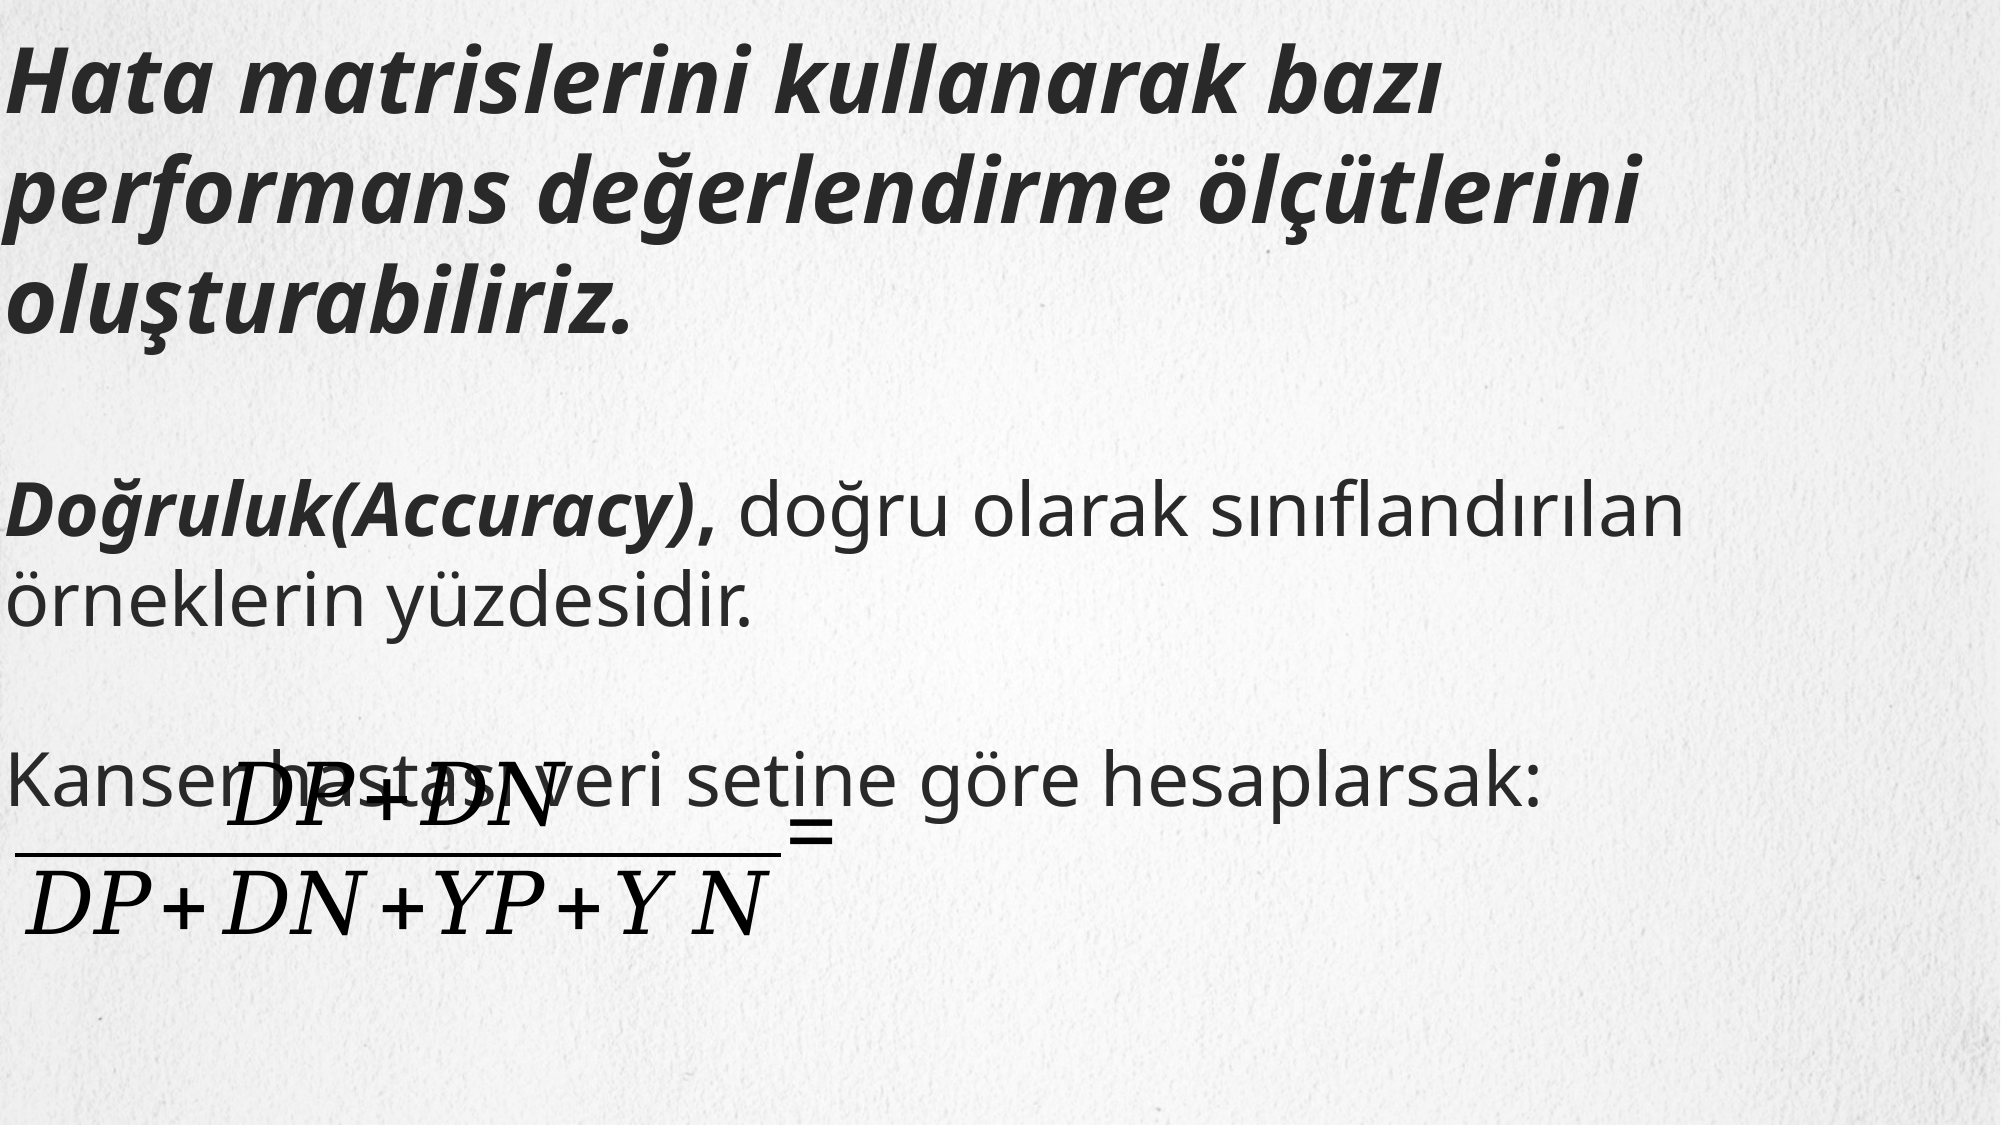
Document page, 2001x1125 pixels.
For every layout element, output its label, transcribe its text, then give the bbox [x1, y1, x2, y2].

text_box Hata matrislerini kullanarak bazı performans değerlendirme ölçütlerini oluşturabiliriz. Doğruluk(Accuracy), doğru olarak sınıflandırılan örneklerin yüzdesidir. Kanser hastası veri setine göre hesaplarsak: [0, 14, 1990, 1125]
picture [0, 0, 2001, 1125]
